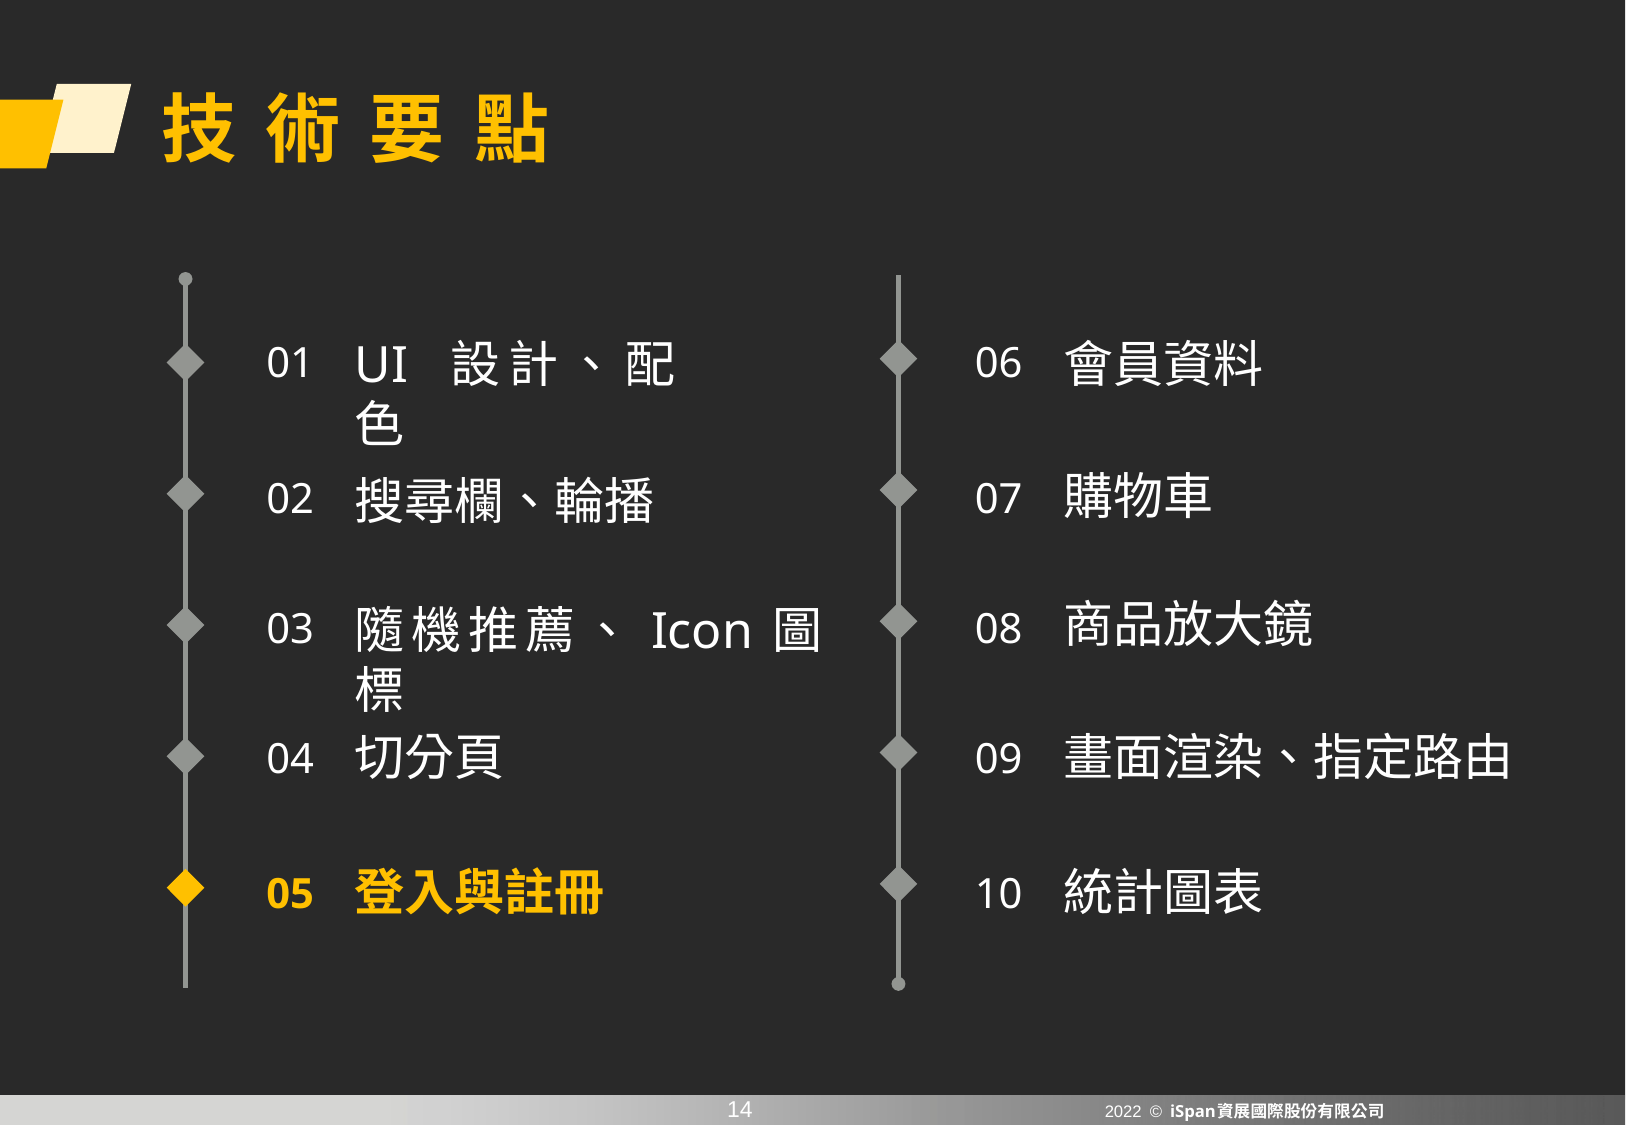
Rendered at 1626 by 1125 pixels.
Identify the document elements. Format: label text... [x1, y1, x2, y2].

text_box 畫面渲染、指定路由 [1048, 717, 1534, 793]
text_box 搜尋欄、輪播 [340, 461, 690, 537]
text_box UI 設計、配色 [340, 325, 690, 461]
text_box 09 [960, 724, 1048, 789]
text_box 08 [960, 594, 1048, 659]
text_box 統計圖表 [1048, 852, 1399, 928]
text_box 技 術 要 點 [146, 70, 1247, 183]
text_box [0, 83, 132, 169]
text_box 會員資料 [1048, 325, 1399, 401]
picture [0, 0, 1626, 1125]
text_box 06 [960, 328, 1048, 393]
text_box 切分頁 [340, 717, 690, 793]
text_box 02 [251, 464, 340, 530]
text_box 10 [960, 859, 1048, 924]
text_box 05 [251, 859, 340, 924]
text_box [168, 278, 203, 988]
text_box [881, 275, 916, 984]
text_box 04 [251, 724, 340, 789]
text_box 商品放大鏡 [1048, 585, 1399, 660]
text_box 07 [960, 464, 1048, 530]
text_box 01 [251, 328, 340, 393]
text_box 隨機推薦、Icon圖標 [340, 591, 837, 727]
text_box 購物車 [1048, 457, 1399, 532]
text_box 登入與註冊 [340, 852, 690, 928]
text_box 03 [251, 594, 340, 659]
